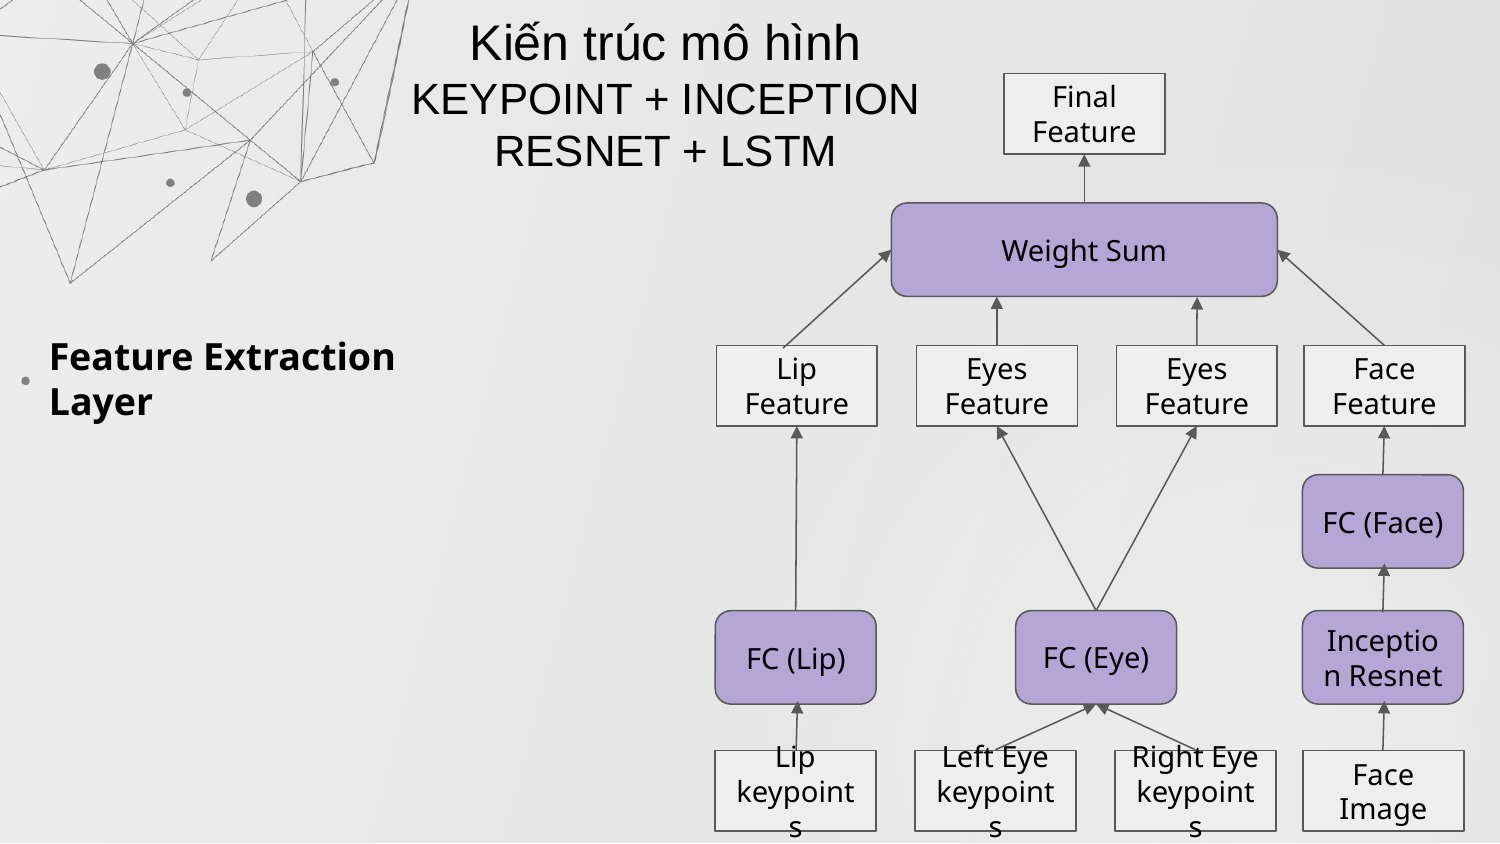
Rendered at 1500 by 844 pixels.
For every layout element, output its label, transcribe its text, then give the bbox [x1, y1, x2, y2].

text_box Inception Resnet [1302, 610, 1464, 705]
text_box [996, 425, 1097, 611]
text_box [782, 249, 892, 349]
text_box Lip Feature [716, 345, 878, 426]
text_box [995, 703, 1097, 750]
text_box FC (Lip) [715, 610, 877, 705]
text_box Feature Extraction Layer [33, 317, 437, 438]
picture [0, 0, 1500, 844]
text_box Right Eye keypoints [1115, 750, 1276, 832]
text_box FC (Face) [1302, 474, 1464, 569]
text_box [1097, 703, 1196, 750]
text_box Weight Sum [891, 202, 1278, 297]
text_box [1097, 425, 1198, 611]
text_box Left Eye keypoints [915, 750, 1076, 832]
text_box Final Feature [1003, 73, 1165, 155]
text_box Face Feature [1303, 345, 1465, 426]
text_box Face Image [1302, 750, 1464, 832]
text_box FC (Eye) [1015, 618, 1177, 702]
text_box Lip keypoints [714, 750, 876, 832]
text_box Eyes Feature [916, 345, 1078, 426]
title Kiến trúc mô hình KEYPOINT + INCEPTION RESNET + LSTM [334, 0, 997, 151]
text_box Eyes Feature [1116, 345, 1278, 426]
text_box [1277, 249, 1385, 346]
